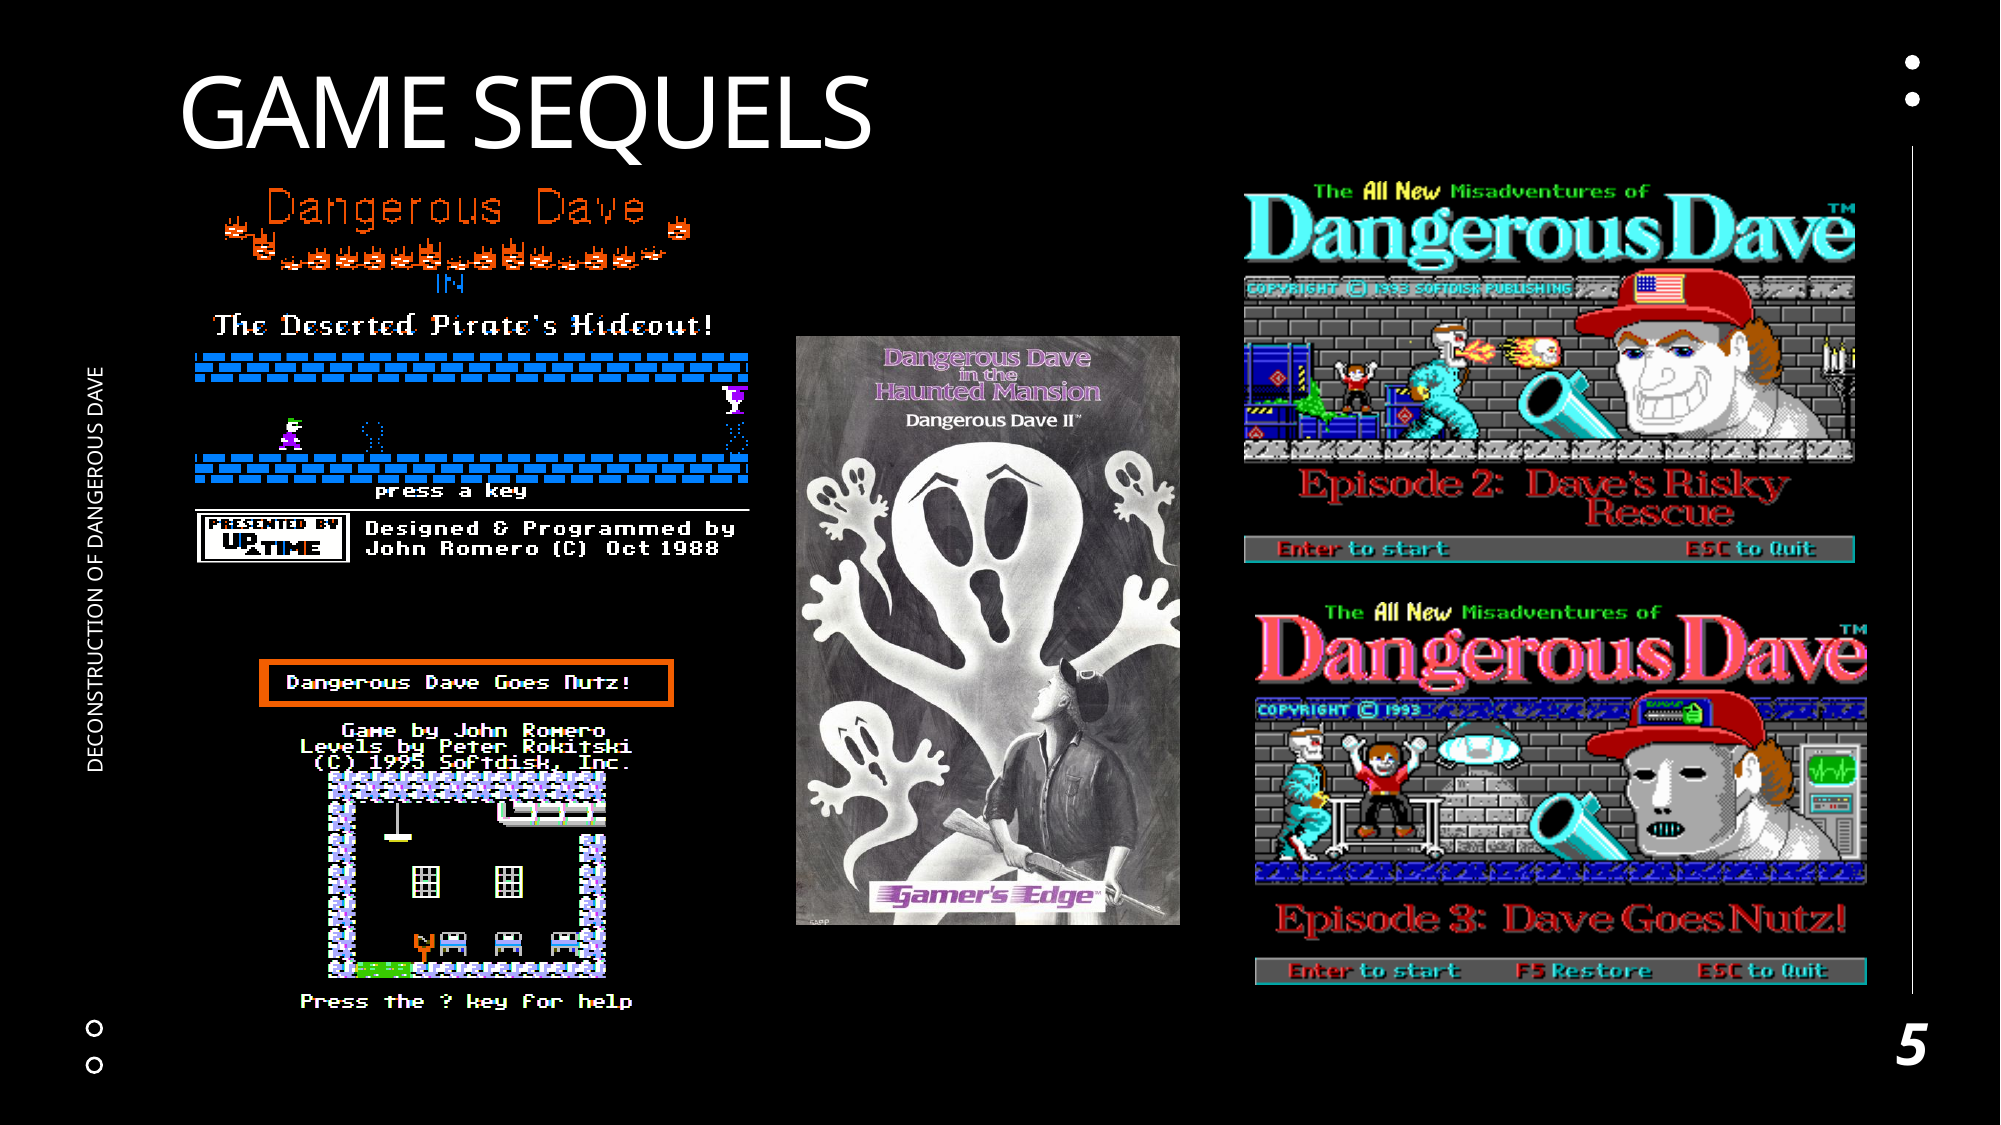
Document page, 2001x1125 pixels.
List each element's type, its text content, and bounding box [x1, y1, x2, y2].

slide_number 5 [1853, 1024, 1972, 1070]
title GAME SEQUELS [176, 48, 1292, 196]
footer DECONSTRUCTION OF DANGEROUS DAVE [67, 146, 122, 995]
picture [796, 336, 1180, 925]
picture [1244, 181, 1855, 563]
picture [189, 643, 745, 1025]
picture [193, 181, 750, 563]
picture [1255, 602, 1868, 985]
